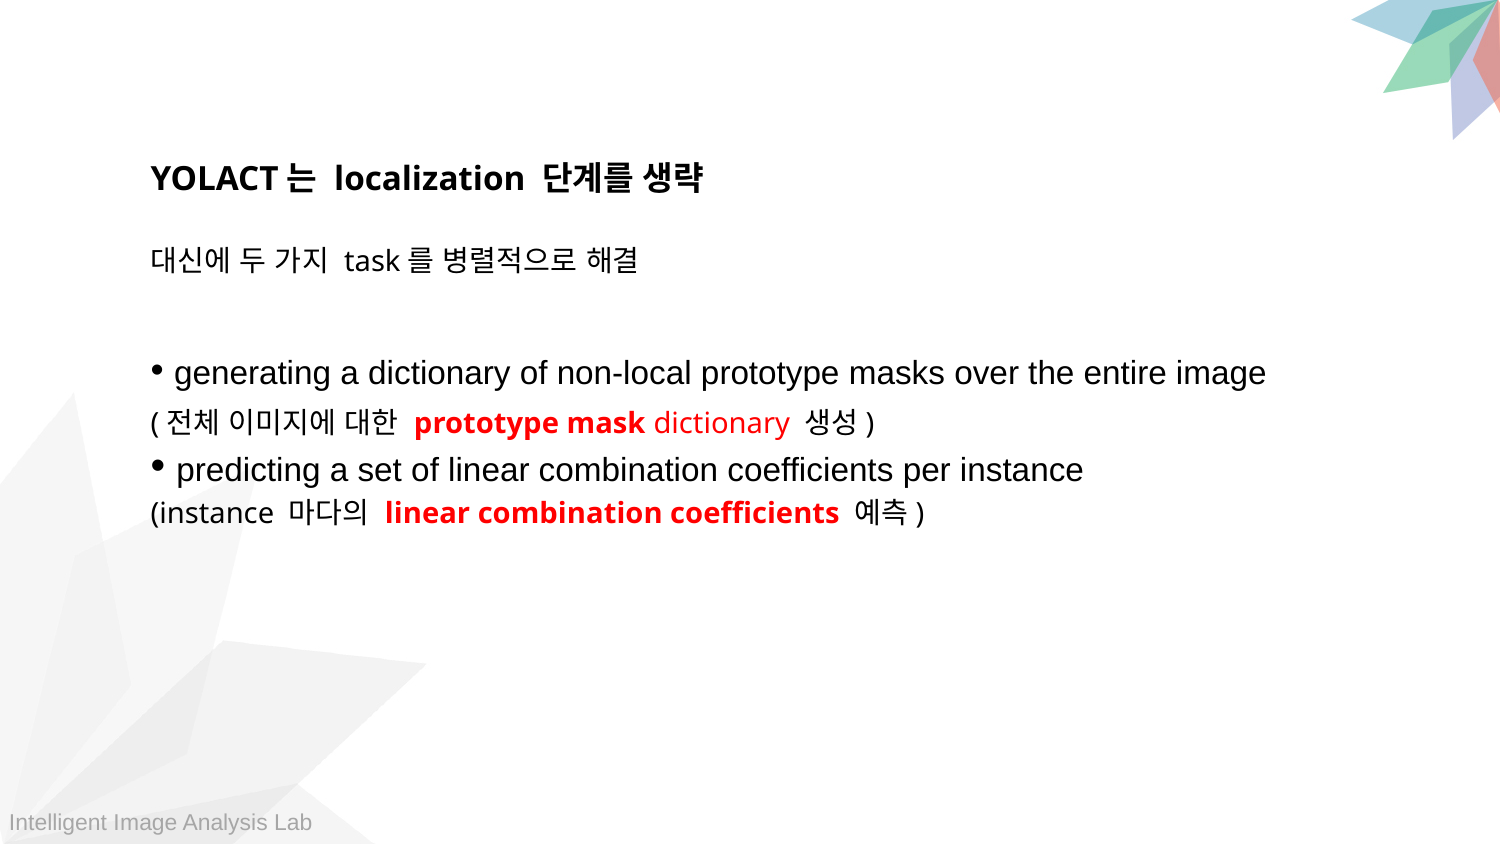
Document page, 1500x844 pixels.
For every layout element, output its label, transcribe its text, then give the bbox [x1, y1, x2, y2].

picture [0, 0, 1500, 844]
text_box YOLACT는 localization 단계를 생략 대신에 두 가지 task를 병렬적으로 해결 generating a dictionary of non-local prototype masks over the entire image (전체 이미지에 대한 prototype mask dictionary 생성) predicting a set of linear combination coefficients per instance (instance 마다의 linear combination coefficients 예측) [135, 150, 1342, 583]
